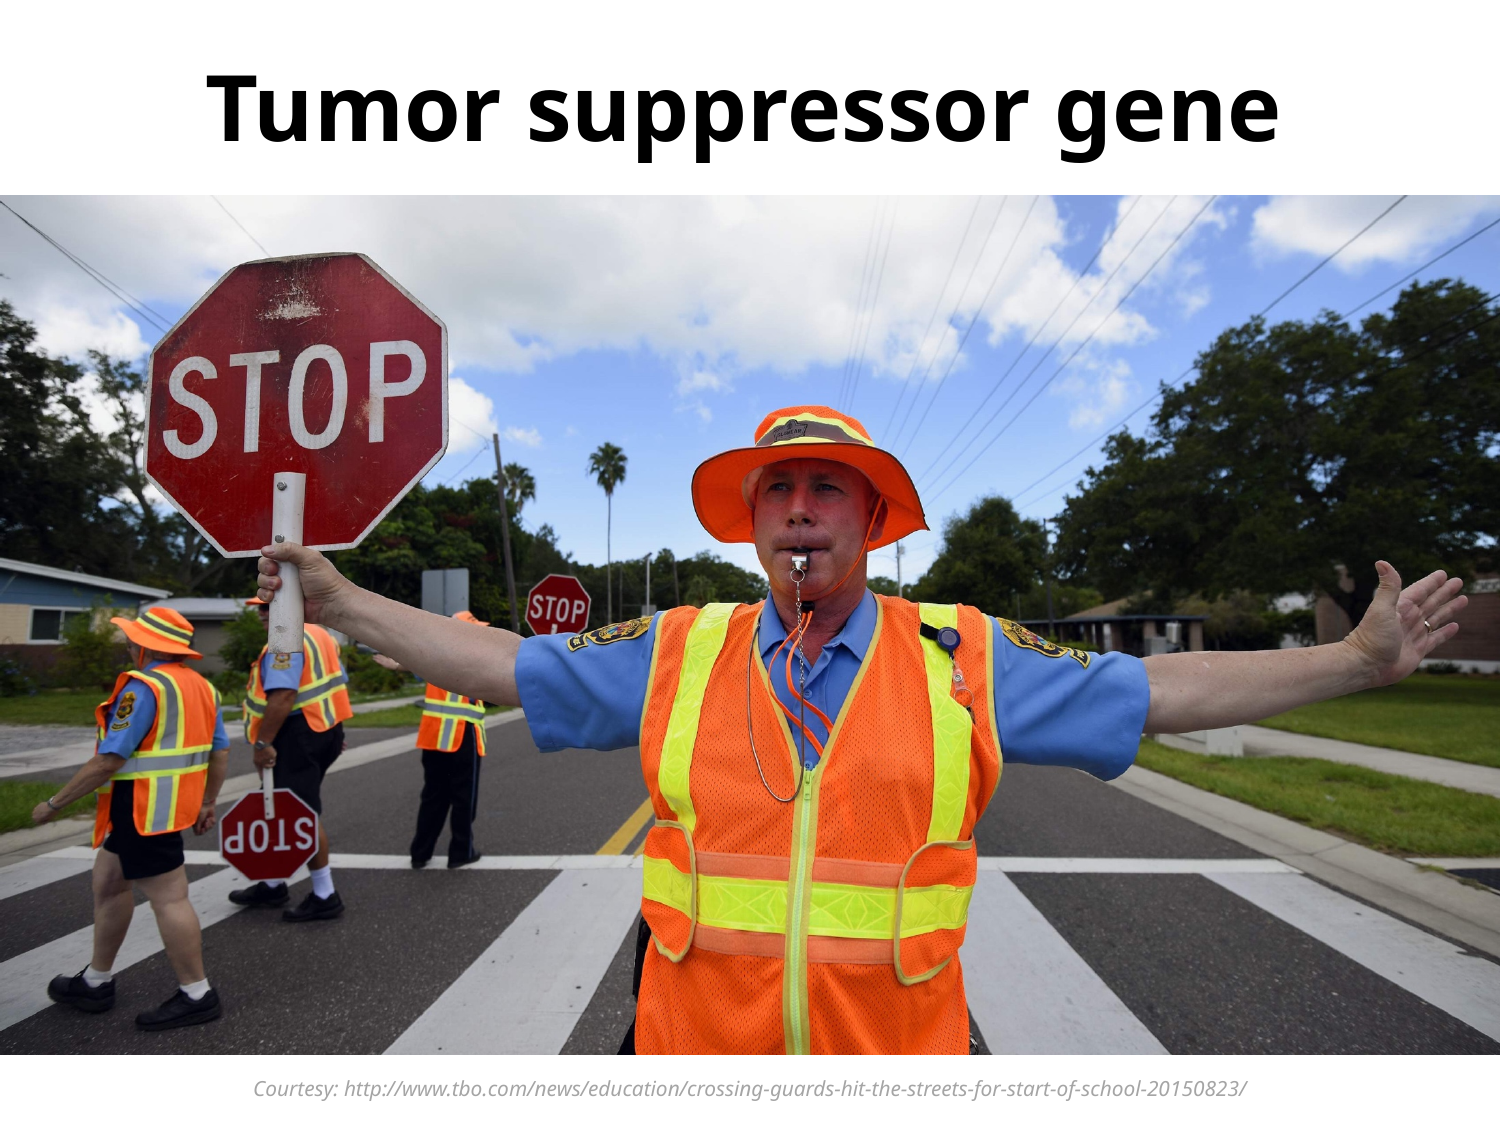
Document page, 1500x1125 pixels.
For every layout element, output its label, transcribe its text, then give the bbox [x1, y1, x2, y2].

text_box Courtesy: http://www.tbo.com/news/education/crossing-guards-hit-the-streets-for-start-of-school-20150823/ [6, 1068, 1494, 1125]
text_box Tumor suppressor gene [74, 37, 1413, 172]
picture [0, 195, 1500, 1055]
